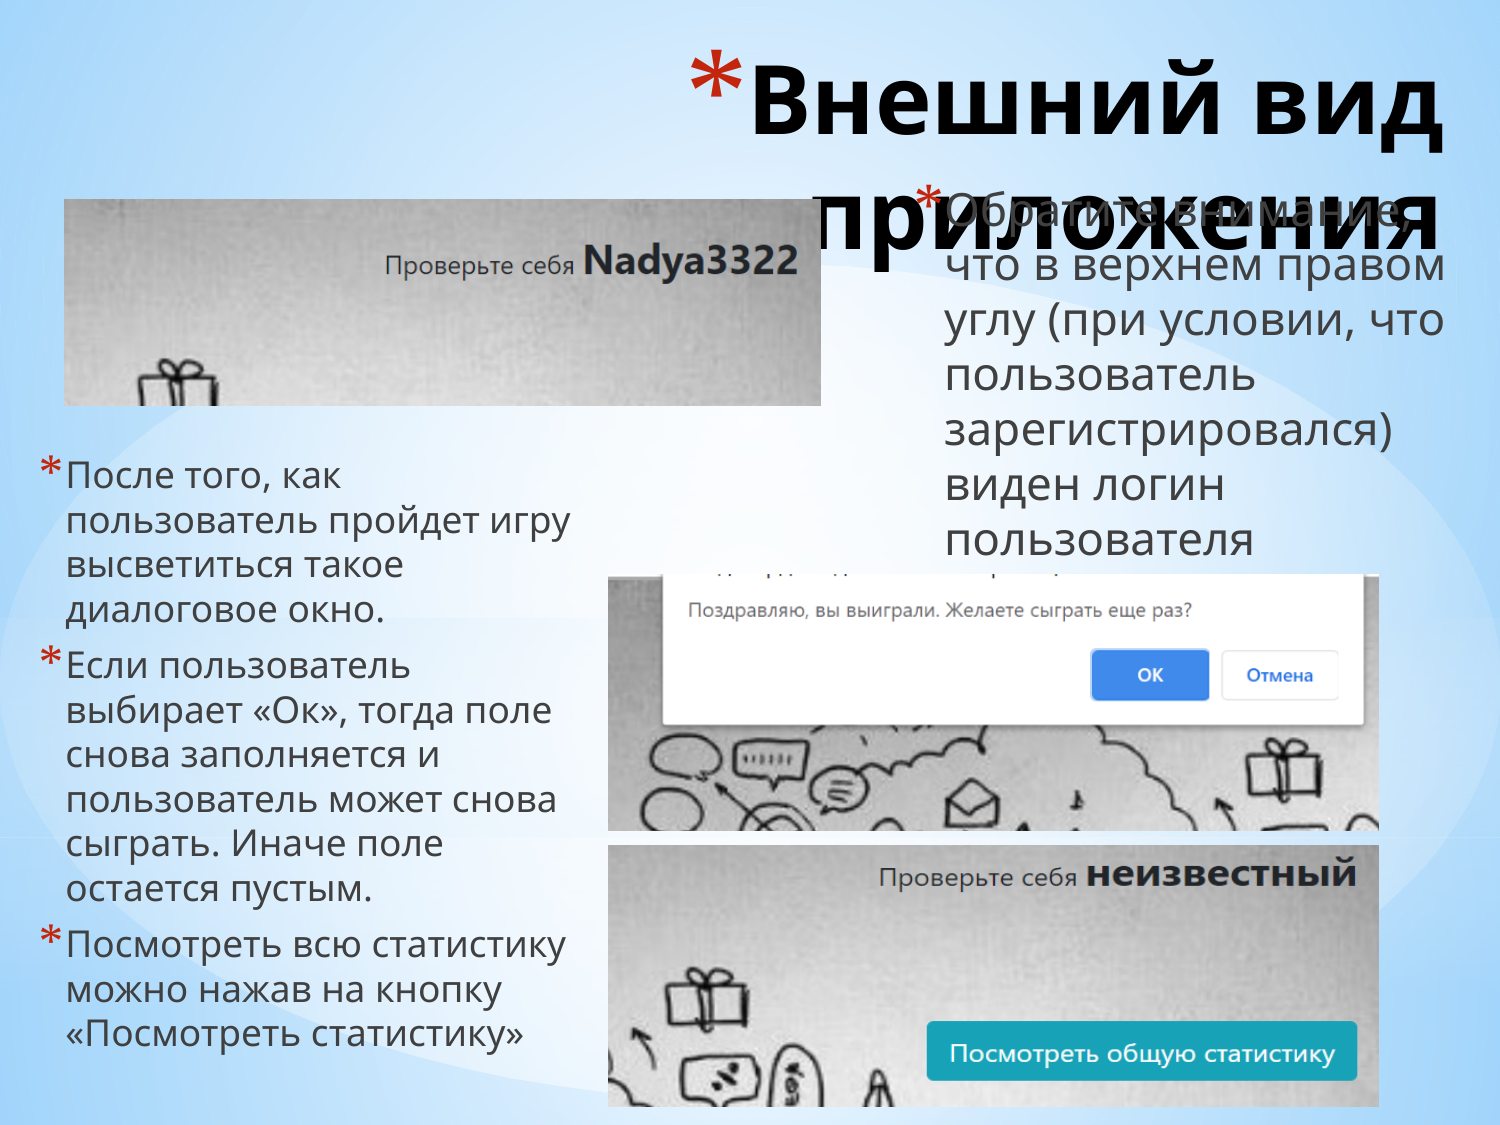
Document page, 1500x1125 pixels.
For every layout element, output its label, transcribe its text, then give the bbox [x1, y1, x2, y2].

picture [607, 574, 1379, 831]
text_box После того, как пользователь пройдет игру высветиться такое диалоговое окно. Если пользователь выбирает «Ок», тогда поле снова заполняется и пользователь может снова сыграть. Иначе поле остается пустым. Посмотреть всю статистику можно нажав на кнопку «Посмотреть статистику» [17, 444, 597, 1094]
title Внешний вид приложения [53, 30, 1459, 219]
picture [64, 199, 822, 407]
list Обратите внимание, что в верхнем правом углу (при условии, что пользователь зарегистрировался) виден логин пользователя [891, 172, 1471, 575]
picture [607, 845, 1379, 1107]
